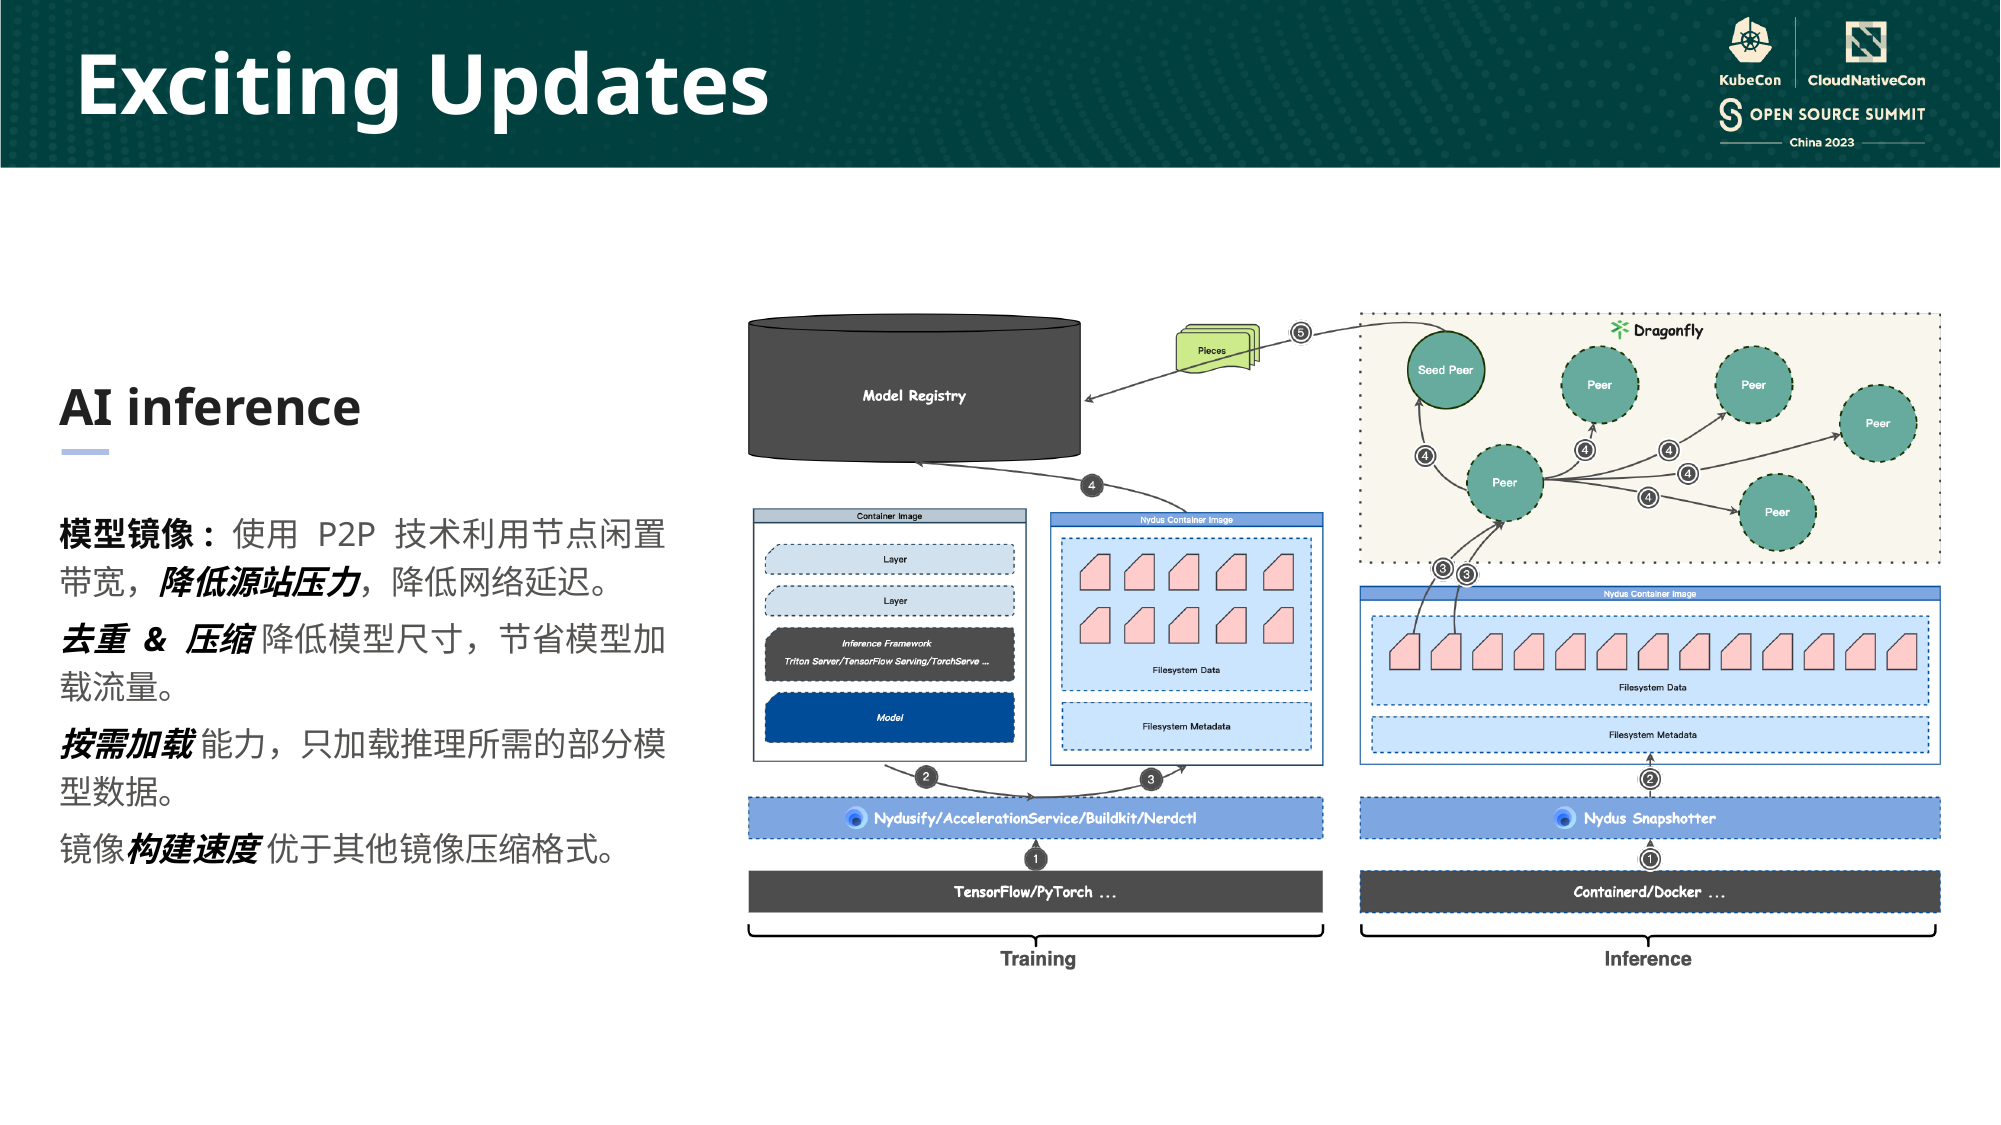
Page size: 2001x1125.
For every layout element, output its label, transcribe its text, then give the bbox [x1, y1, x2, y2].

text_box Exciting Updates [59, 0, 1785, 196]
text_box AI inference [59, 375, 681, 436]
text_box 模型镜像: 使用 P2P 技术利用节点闲置带宽，降低源站压力，降低网络延迟。 去重 & 压缩 降低模型尺寸，节省模型加载流量。 按需加载 能力，只加载推理所需的部分模型数据。 镜像构建速度 优于其他镜像压缩格式。 [59, 505, 668, 869]
picture [0, 0, 2000, 1125]
